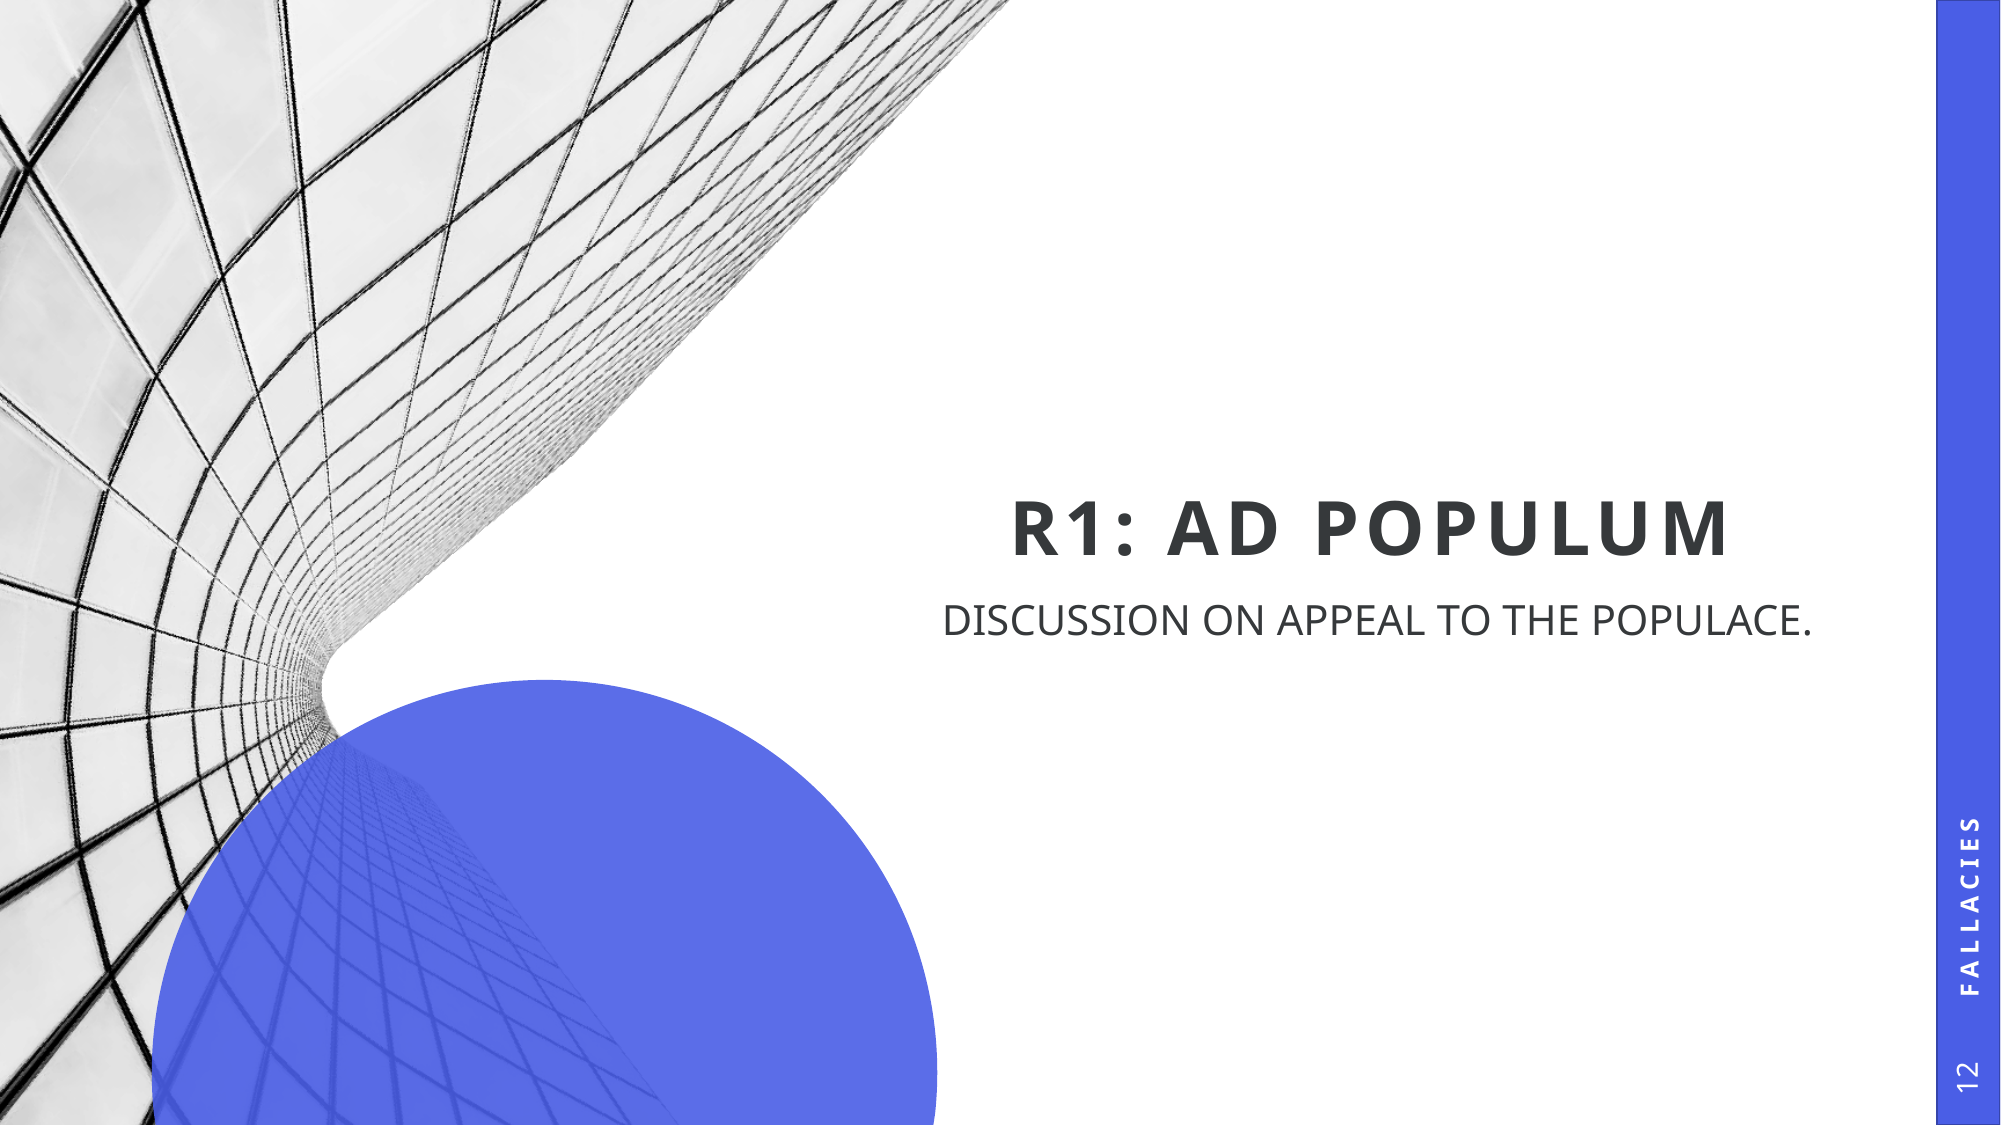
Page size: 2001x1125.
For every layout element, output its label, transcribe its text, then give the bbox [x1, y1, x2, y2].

slide_number 12 [1937, 1032, 2000, 1125]
title R1: Ad Populum [888, 335, 1878, 569]
subtitle Discussion on Appeal to the populace. [888, 569, 1878, 748]
footer Fallacies [1937, 0, 2000, 1032]
